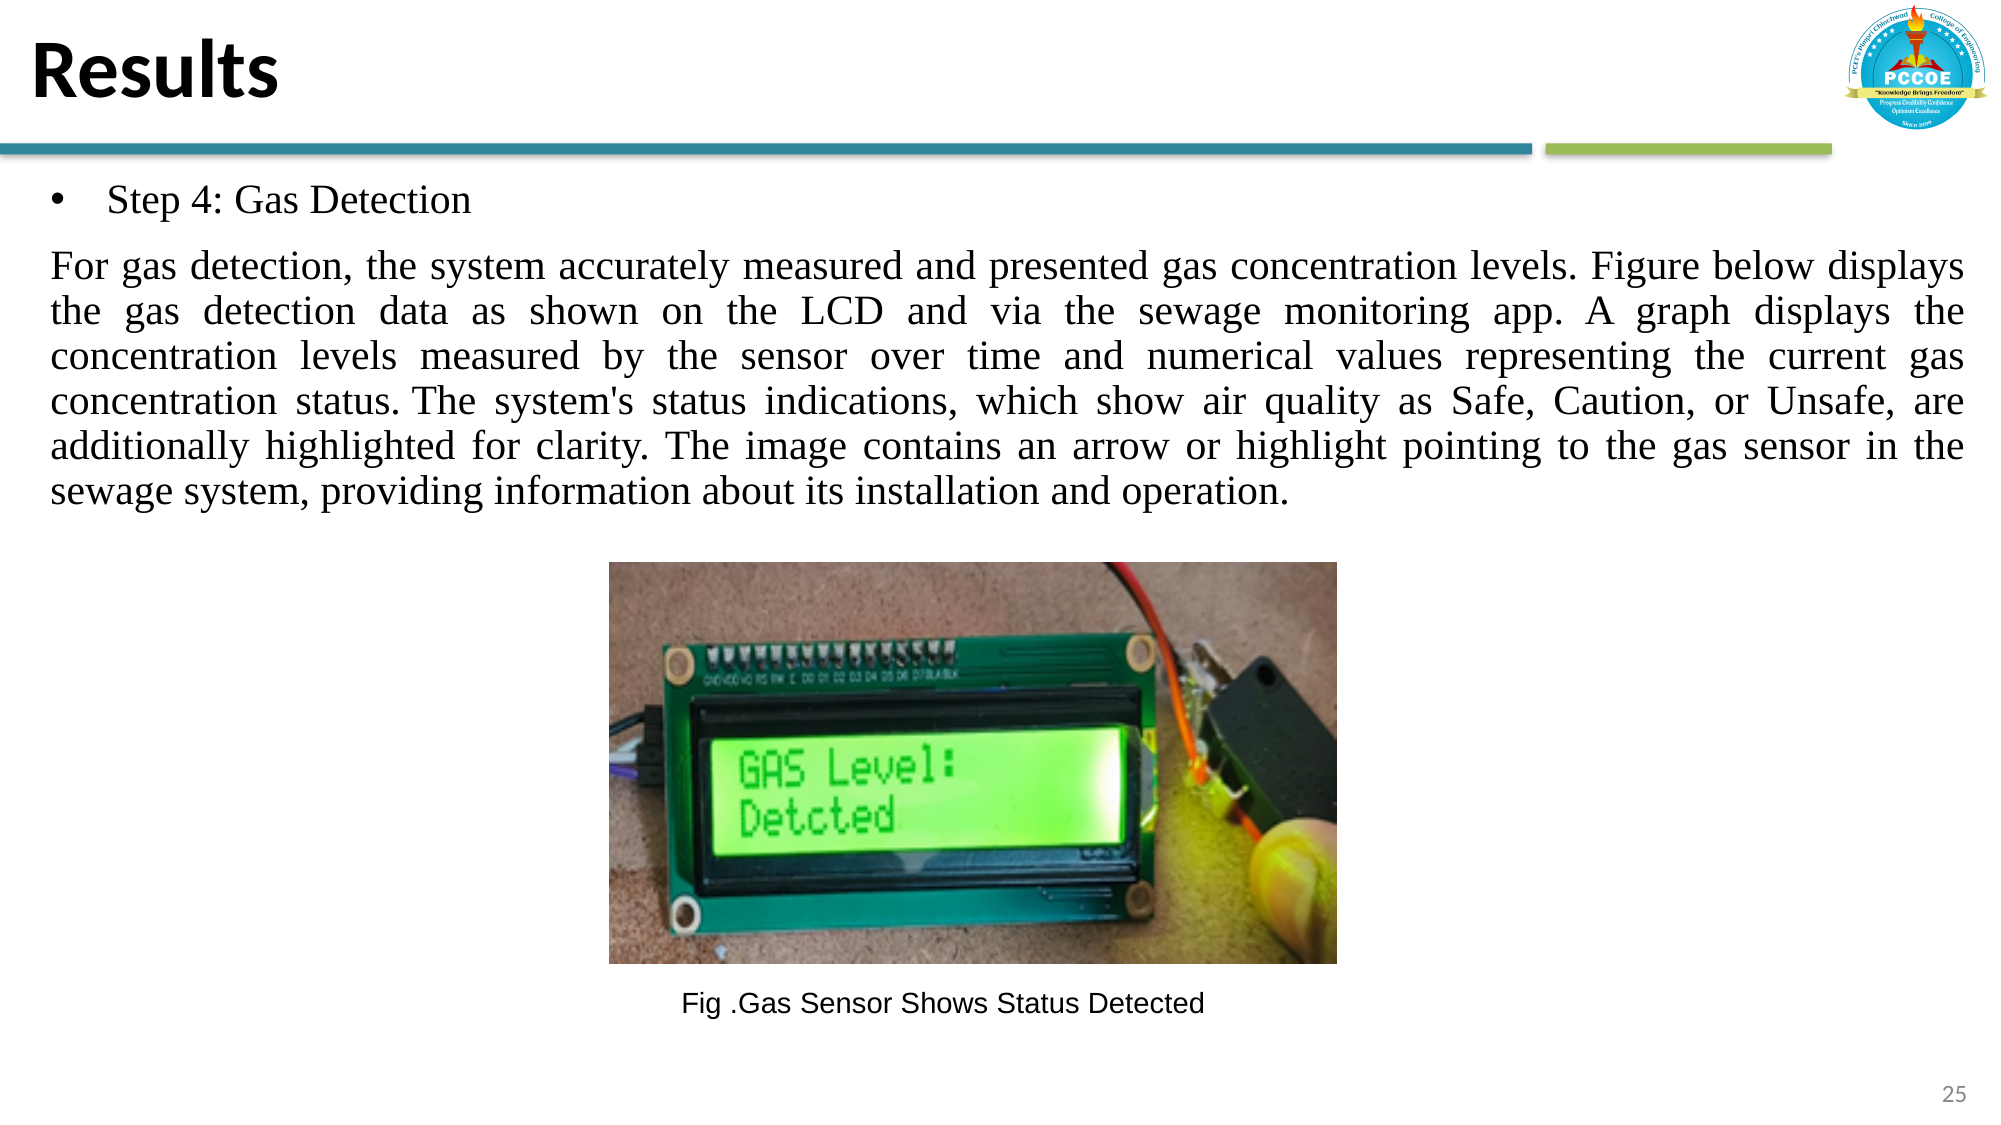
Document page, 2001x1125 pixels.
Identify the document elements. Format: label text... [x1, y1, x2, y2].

text_box Fig .Gas Sensor Shows Status Detected [666, 976, 1281, 1027]
picture [1839, 3, 1994, 132]
picture [608, 562, 1338, 965]
slide_number 25 [1532, 1070, 1983, 1116]
title Results [16, 11, 1832, 130]
list Step 4: Gas Detection For gas detection, the system accurately measured and presented gas concentration levels. Figure below displays the gas detection data as shown on the LCD and via the sewage monitoring app. A graph displays the concentration levels measured by the sensor over time and numerical values representing the current gas concentration status. The system's status indications, which show air quality as Safe, Caution, or Unsafe, are additionally highlighted for clarity. The image contains an arrow or highlight pointing to the gas sensor in the sewage system, providing information about its installation and operation. [16, 170, 1982, 1027]
